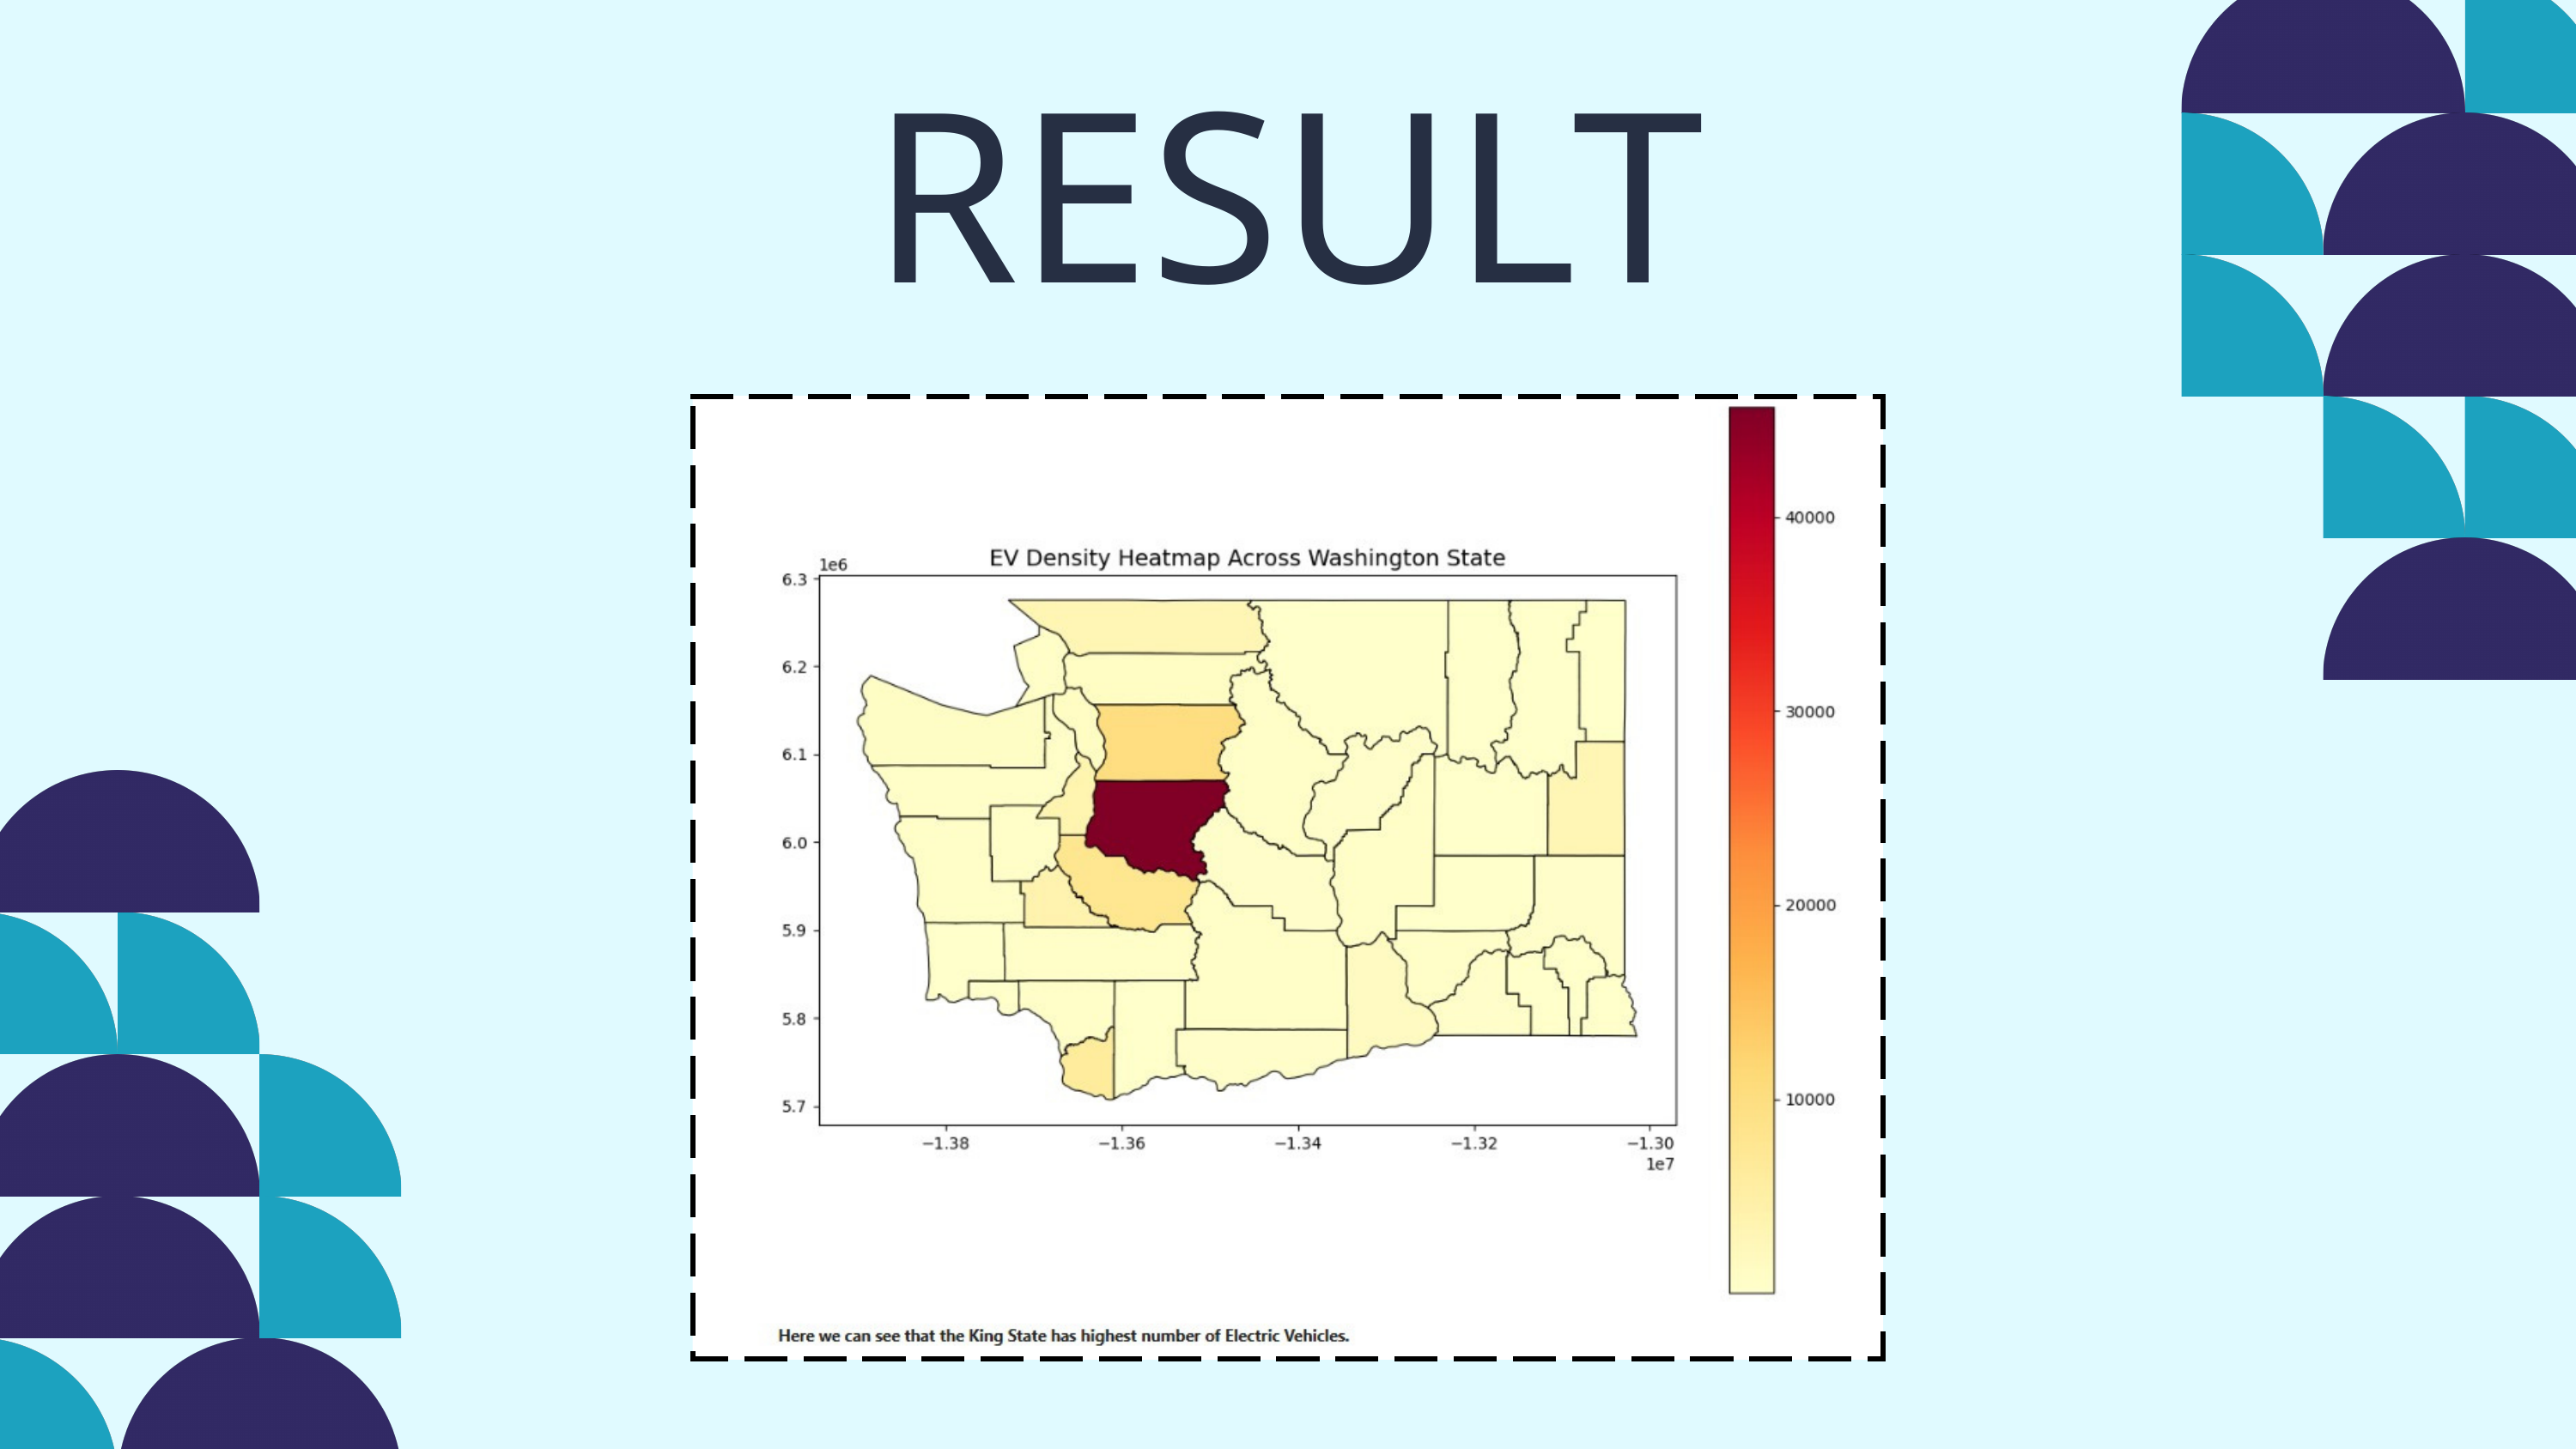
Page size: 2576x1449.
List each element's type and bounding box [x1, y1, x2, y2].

text_box [259, 1054, 402, 1197]
text_box [117, 912, 260, 1054]
text_box [0, 1054, 259, 1197]
text_box [2324, 254, 2576, 397]
text_box [2324, 112, 2576, 254]
text_box [0, 770, 260, 912]
text_box [0, 1197, 259, 1338]
text_box [2323, 396, 2465, 537]
text_box [2181, 0, 2465, 112]
text_box [2323, 537, 2576, 681]
text_box [117, 1338, 402, 1449]
text_box [2465, 397, 2576, 537]
text_box [2181, 254, 2324, 397]
text_box [552, 112, 2024, 367]
text_box [259, 1197, 402, 1338]
text_box [2181, 112, 2324, 254]
text_box [692, 396, 1884, 1360]
text_box [2465, 0, 2576, 112]
text_box [0, 912, 117, 1054]
text_box [0, 1338, 117, 1449]
